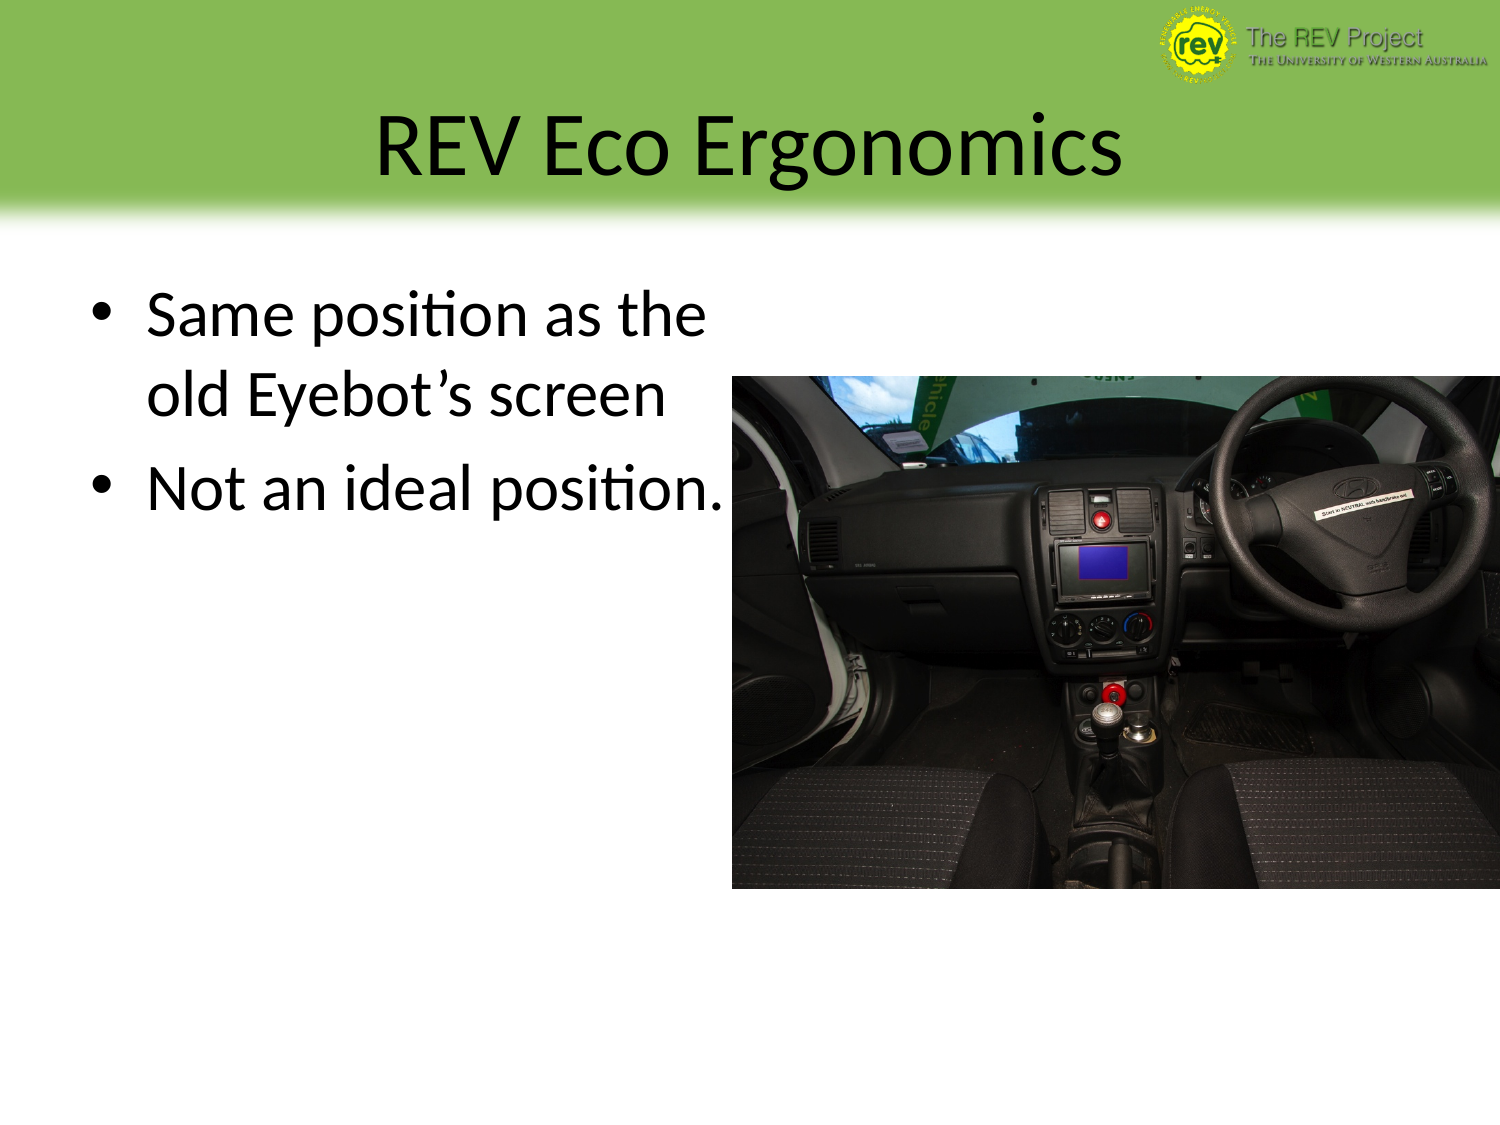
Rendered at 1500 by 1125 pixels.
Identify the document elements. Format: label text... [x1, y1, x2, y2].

picture [0, 0, 1500, 1125]
title REV Eco Ergonomics [75, 45, 1425, 233]
list Same position as the old Eyebot’s screen Not an ideal position. [75, 262, 750, 1005]
